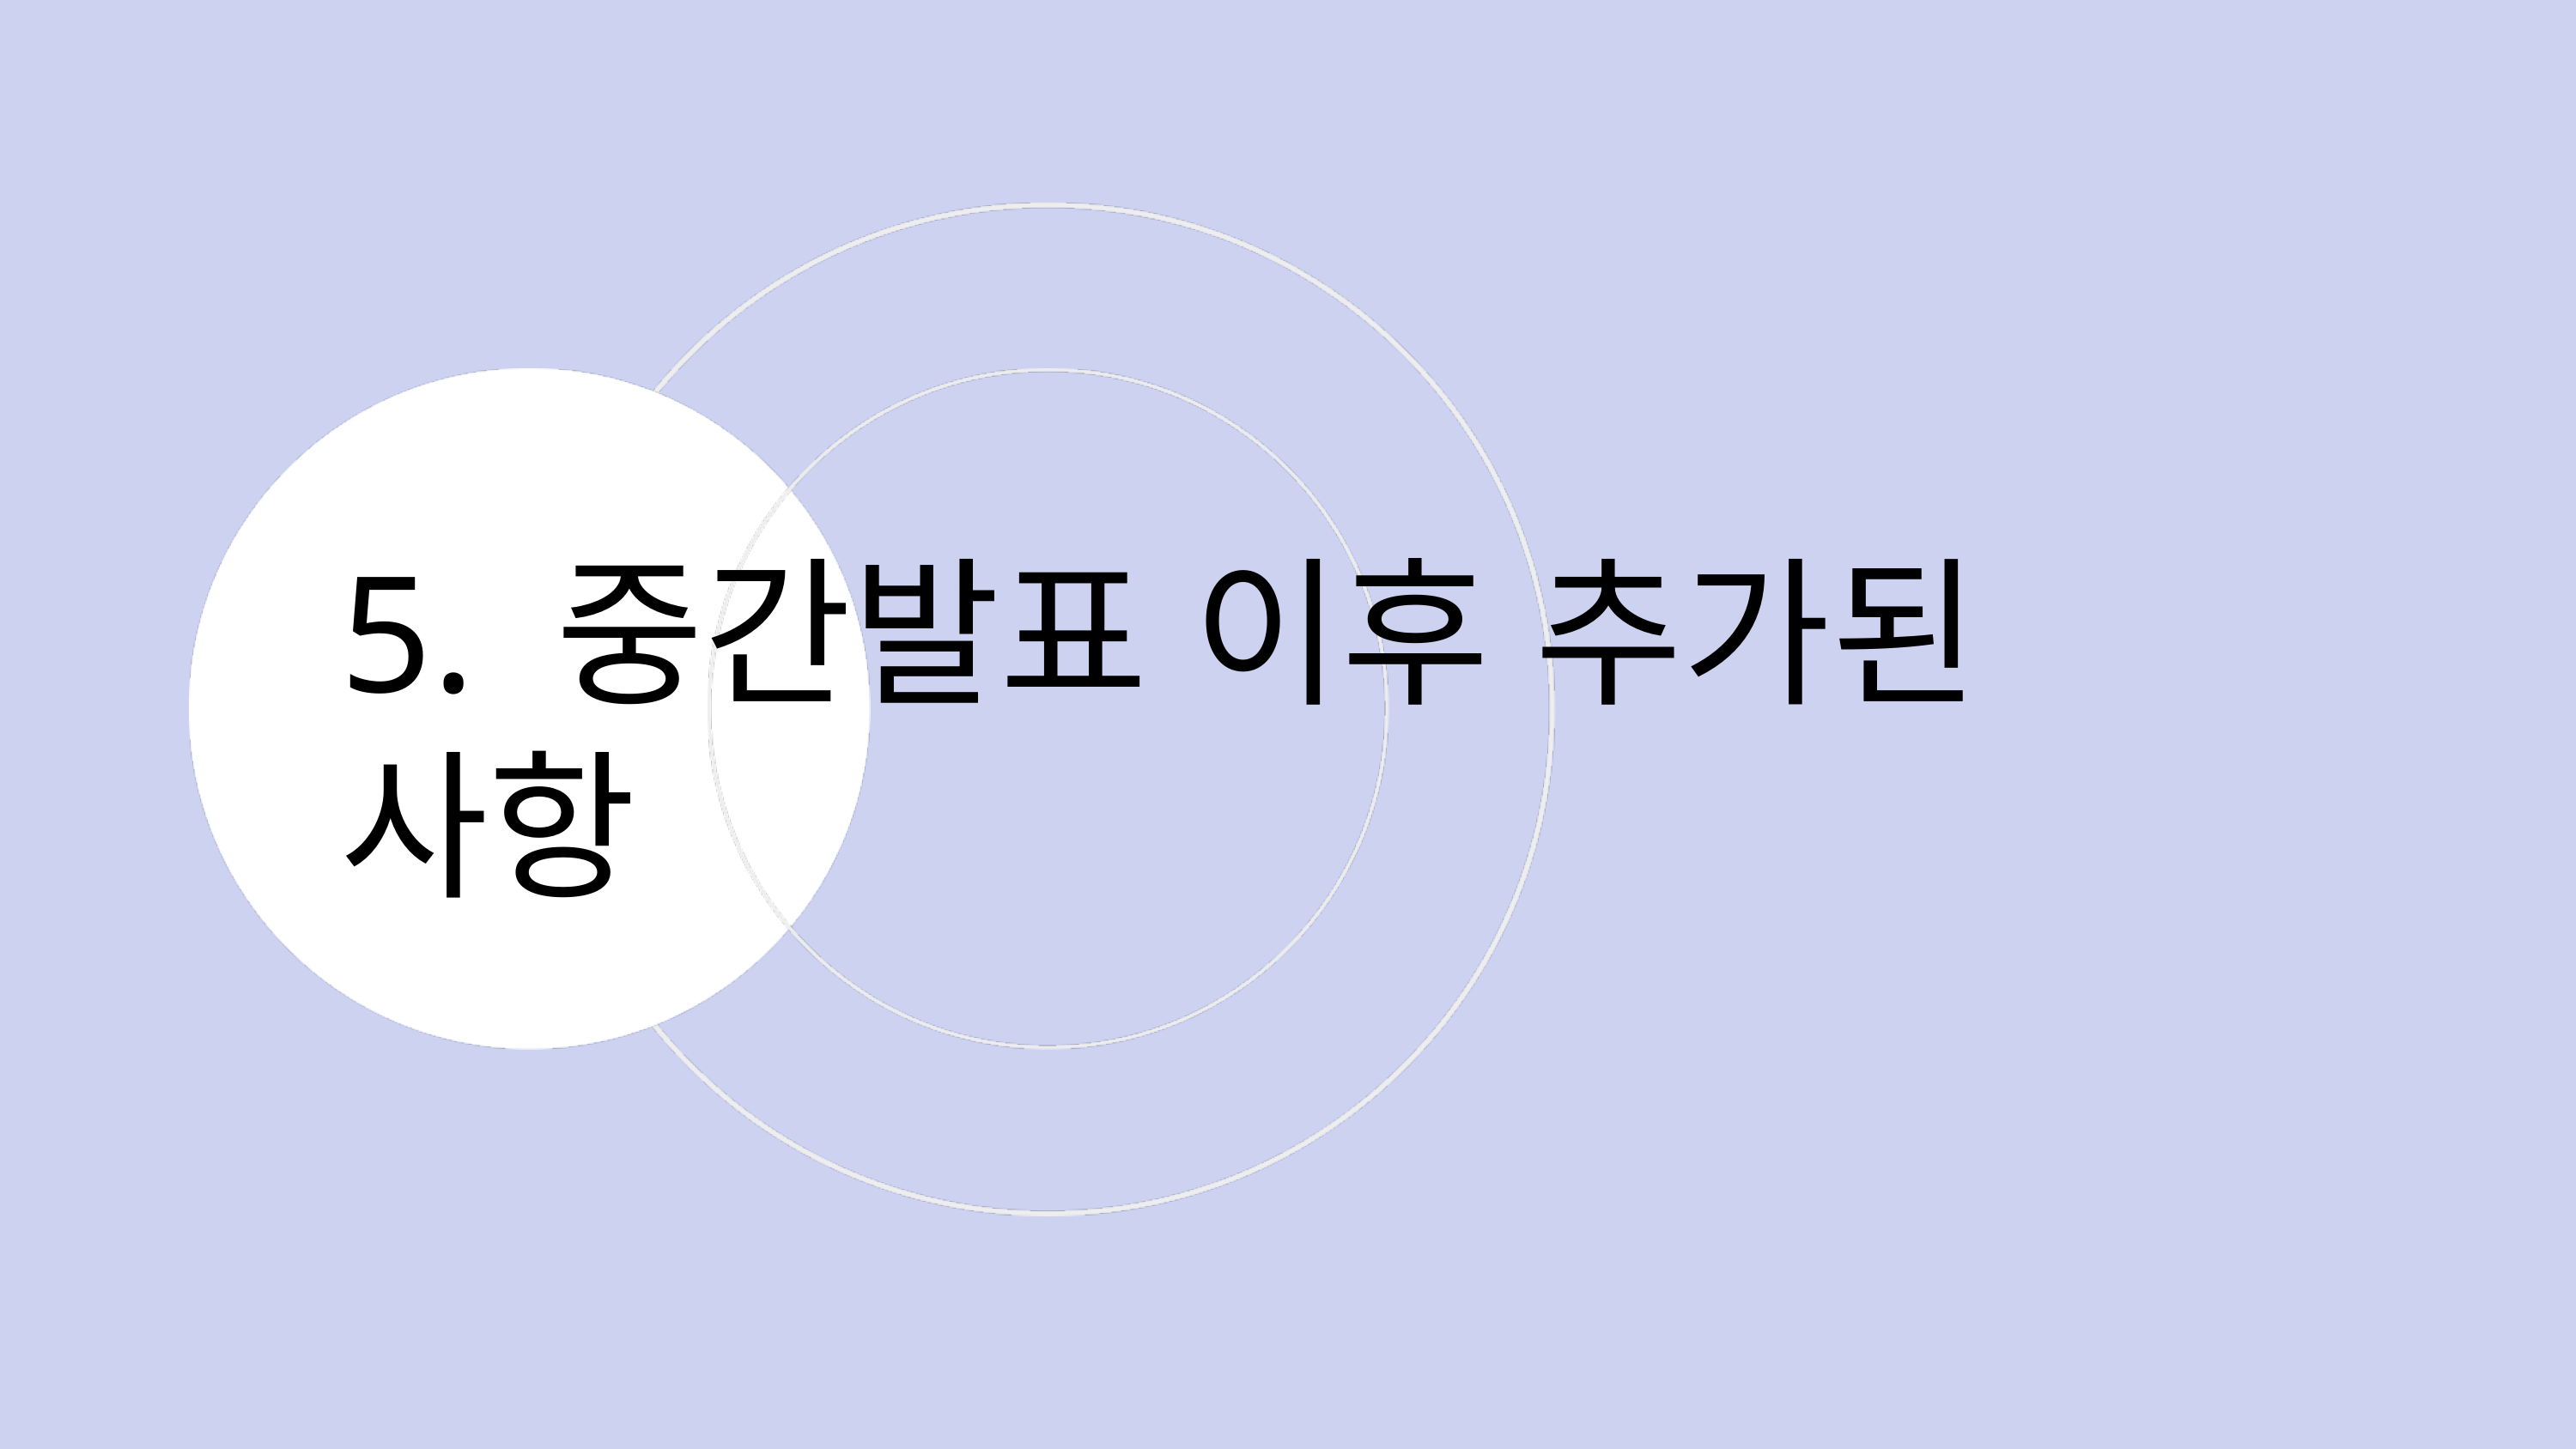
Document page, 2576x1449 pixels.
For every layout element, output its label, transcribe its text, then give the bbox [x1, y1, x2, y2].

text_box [540, 202, 1556, 1217]
text_box 5. 중간발표 이후 추가된 사항 [1560, 524, 2249, 925]
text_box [188, 368, 706, 1050]
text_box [708, 368, 1389, 1050]
